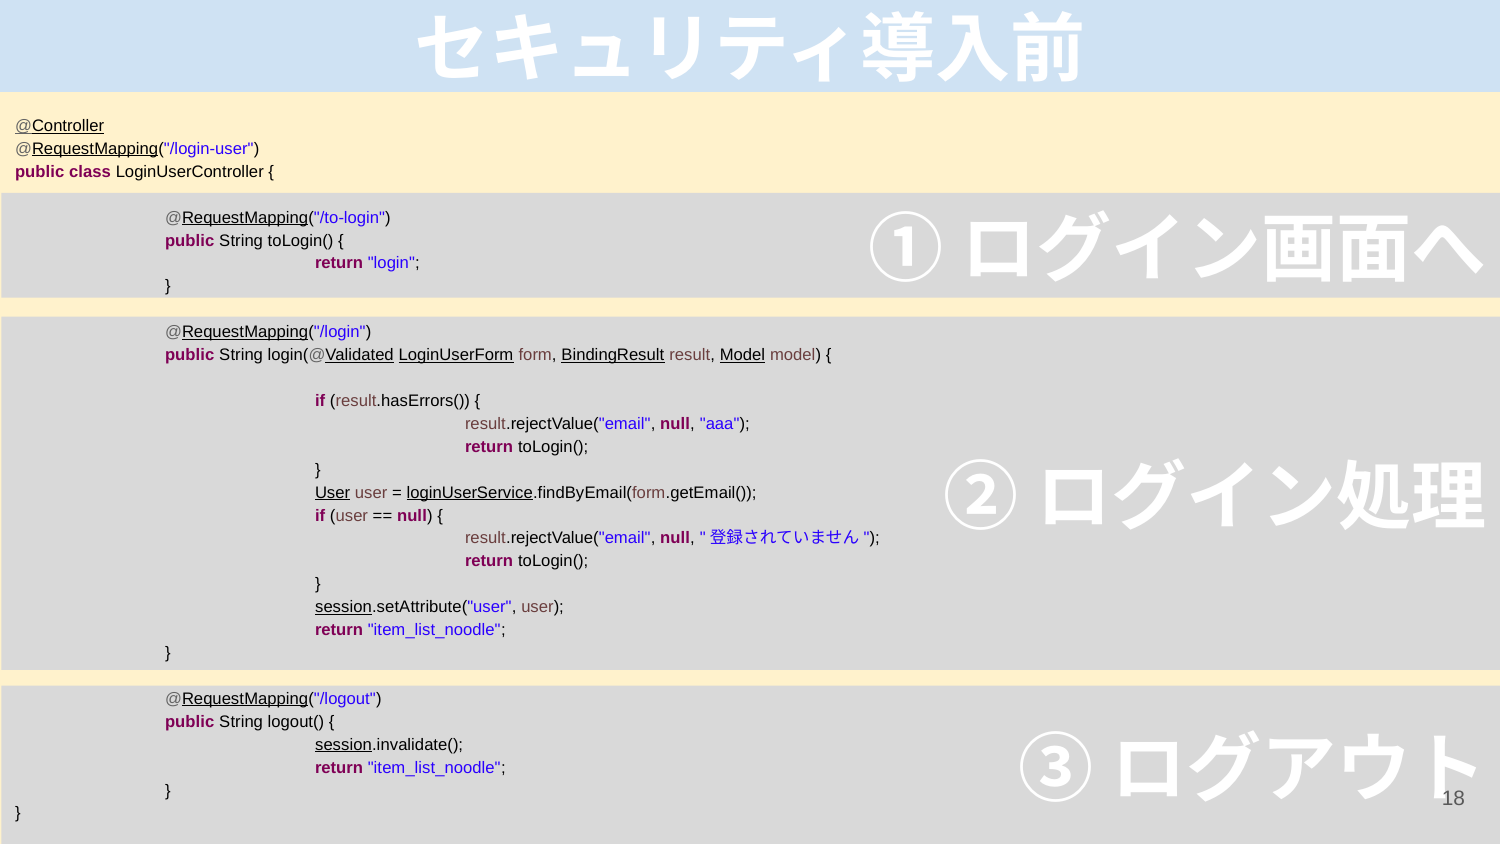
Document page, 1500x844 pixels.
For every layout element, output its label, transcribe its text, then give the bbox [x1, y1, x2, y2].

slide_number ‹#› [1389, 764, 1480, 830]
title セキュリティ導入前 [0, 0, 1500, 92]
text_box ③ログアウト [1, 685, 1500, 844]
text_box ①ログイン画面へ [918, 192, 1500, 298]
text_box @Controller @RequestMapping("/login-user") public class LoginUserController { @RequestMapping("/to-login") public String toLogin() { return "login"; } @RequestMapping("/login") public String login(@Validated LoginUserForm form, BindingResult result, Model model) { if (result.hasErrors()) { result.rejectValue("email", null, "aaa"); return toLogin(); } User user = loginUserService.findByEmail(form.getEmail()); if (user == null) { result.rejectValue("email", null, "登録されていません"); return toLogin(); } session.setAttribute("user", user); return "item_list_noodle"; } @RequestMapping("/logout") public String logout() { session.invalidate(); return "item_list_noodle"; } } [0, 96, 918, 842]
text_box ②ログイン処理 [918, 316, 1500, 670]
